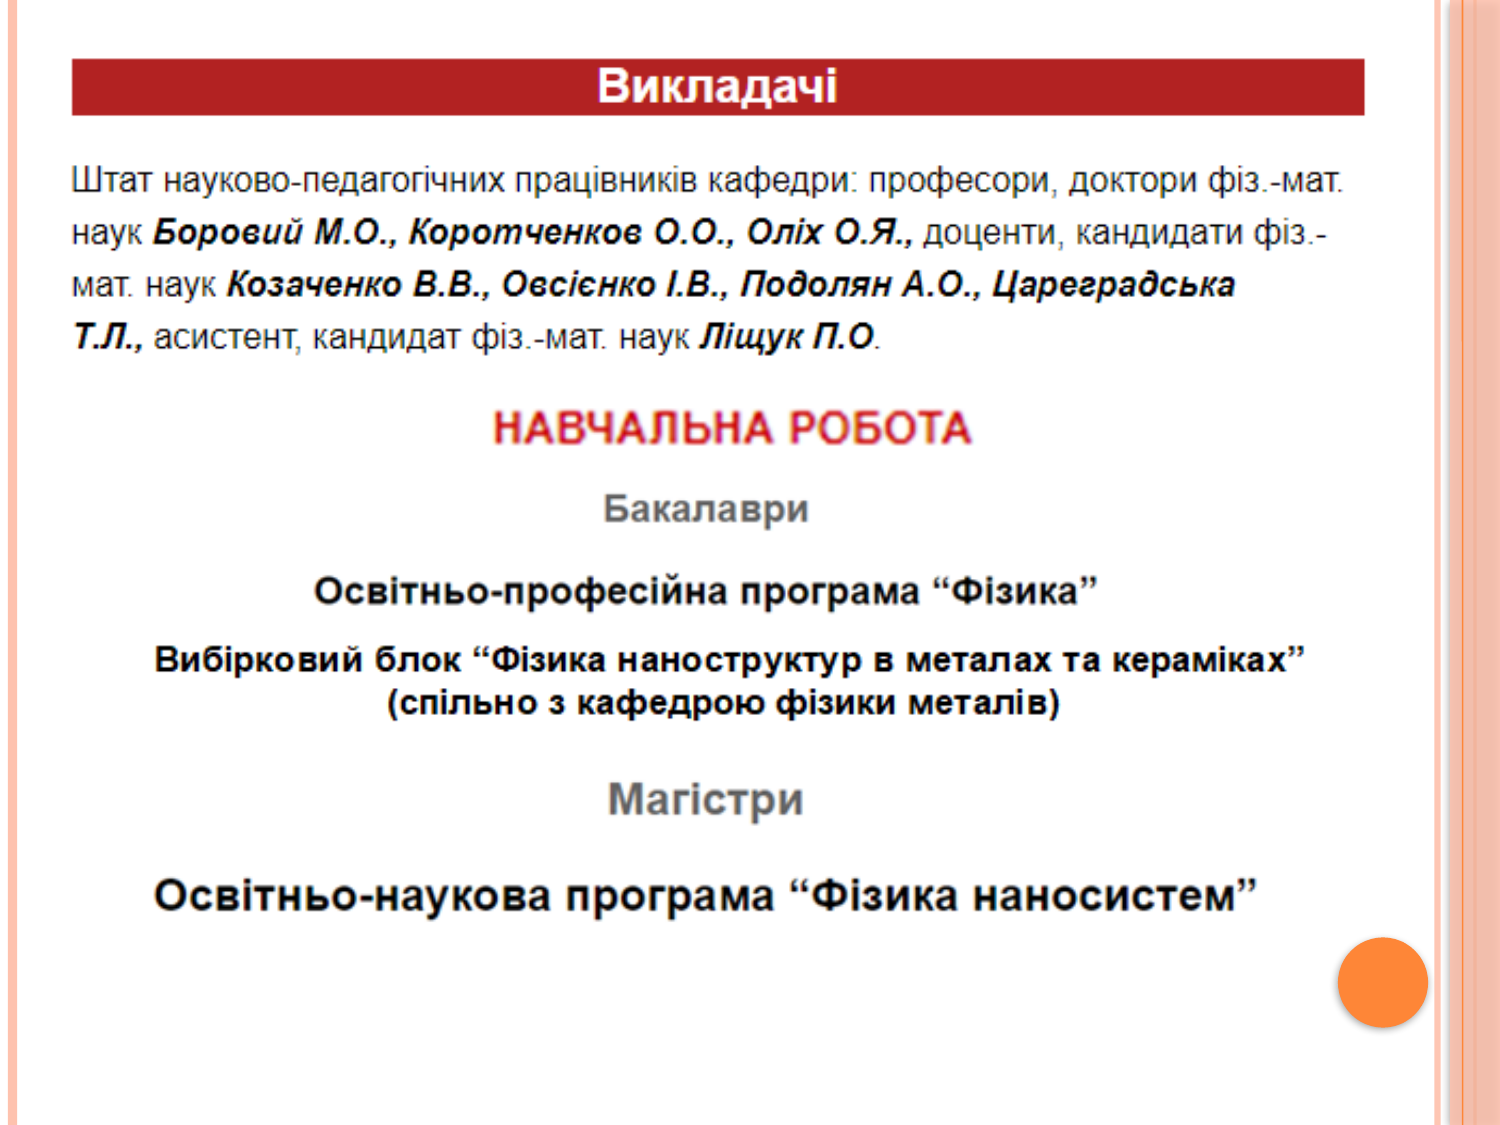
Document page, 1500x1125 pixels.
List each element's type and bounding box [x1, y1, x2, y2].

picture [64, 42, 1377, 371]
picture [111, 387, 1318, 937]
